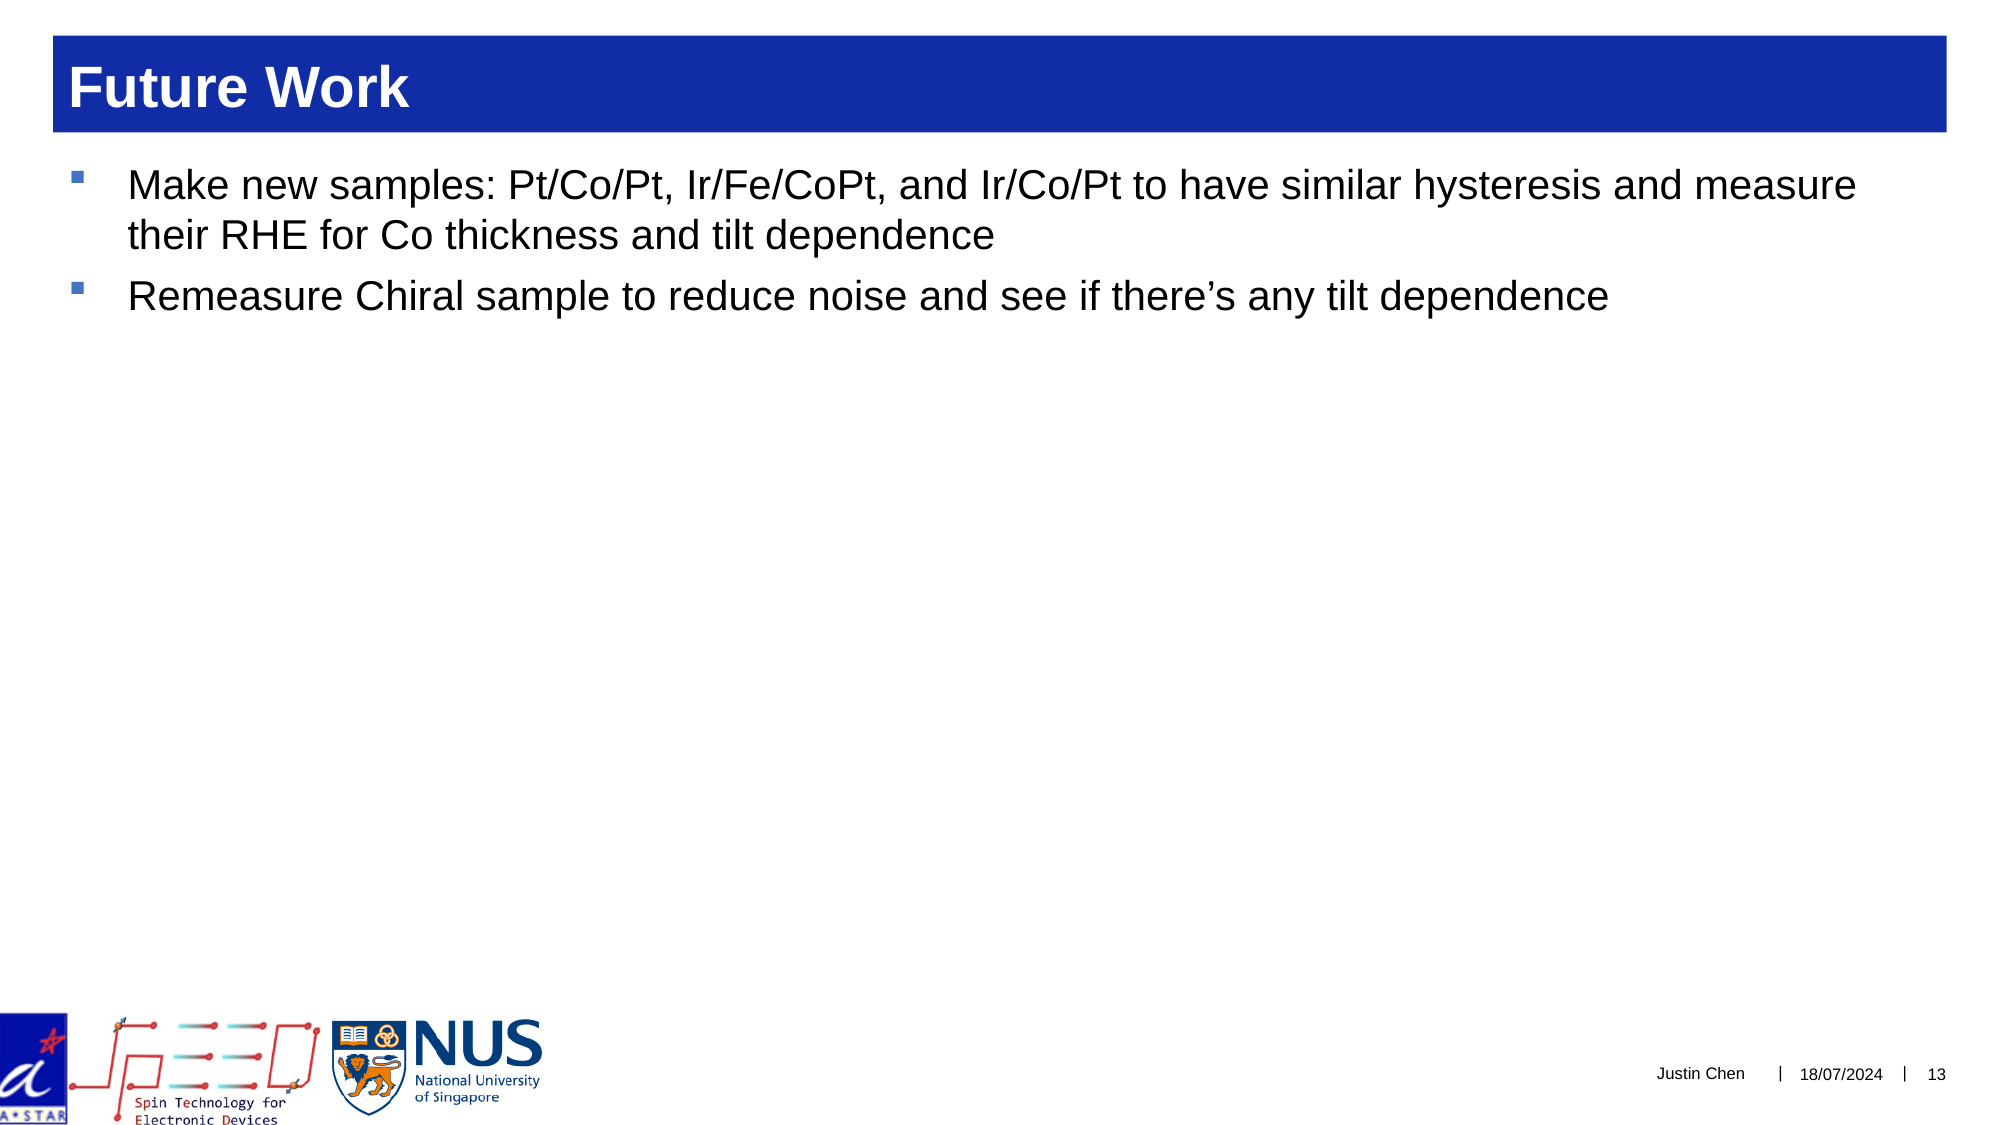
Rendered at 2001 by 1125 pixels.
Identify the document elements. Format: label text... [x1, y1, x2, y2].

title Future Work [53, 35, 1947, 133]
text_box Make new samples: Pt/Co/Pt, Ir/Fe/CoPt, and Ir/Co/Pt to have similar hysteresis and measure their RHE for Co thickness and tilt dependence Remeasure Chiral sample to reduce noise and see if there’s any tilt dependence [53, 150, 1947, 447]
footer Justin Chen [1000, 1034, 1761, 1111]
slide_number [1791, 1034, 1892, 1112]
slide_number 13 [1907, 1034, 1967, 1112]
picture [0, 1010, 553, 1125]
